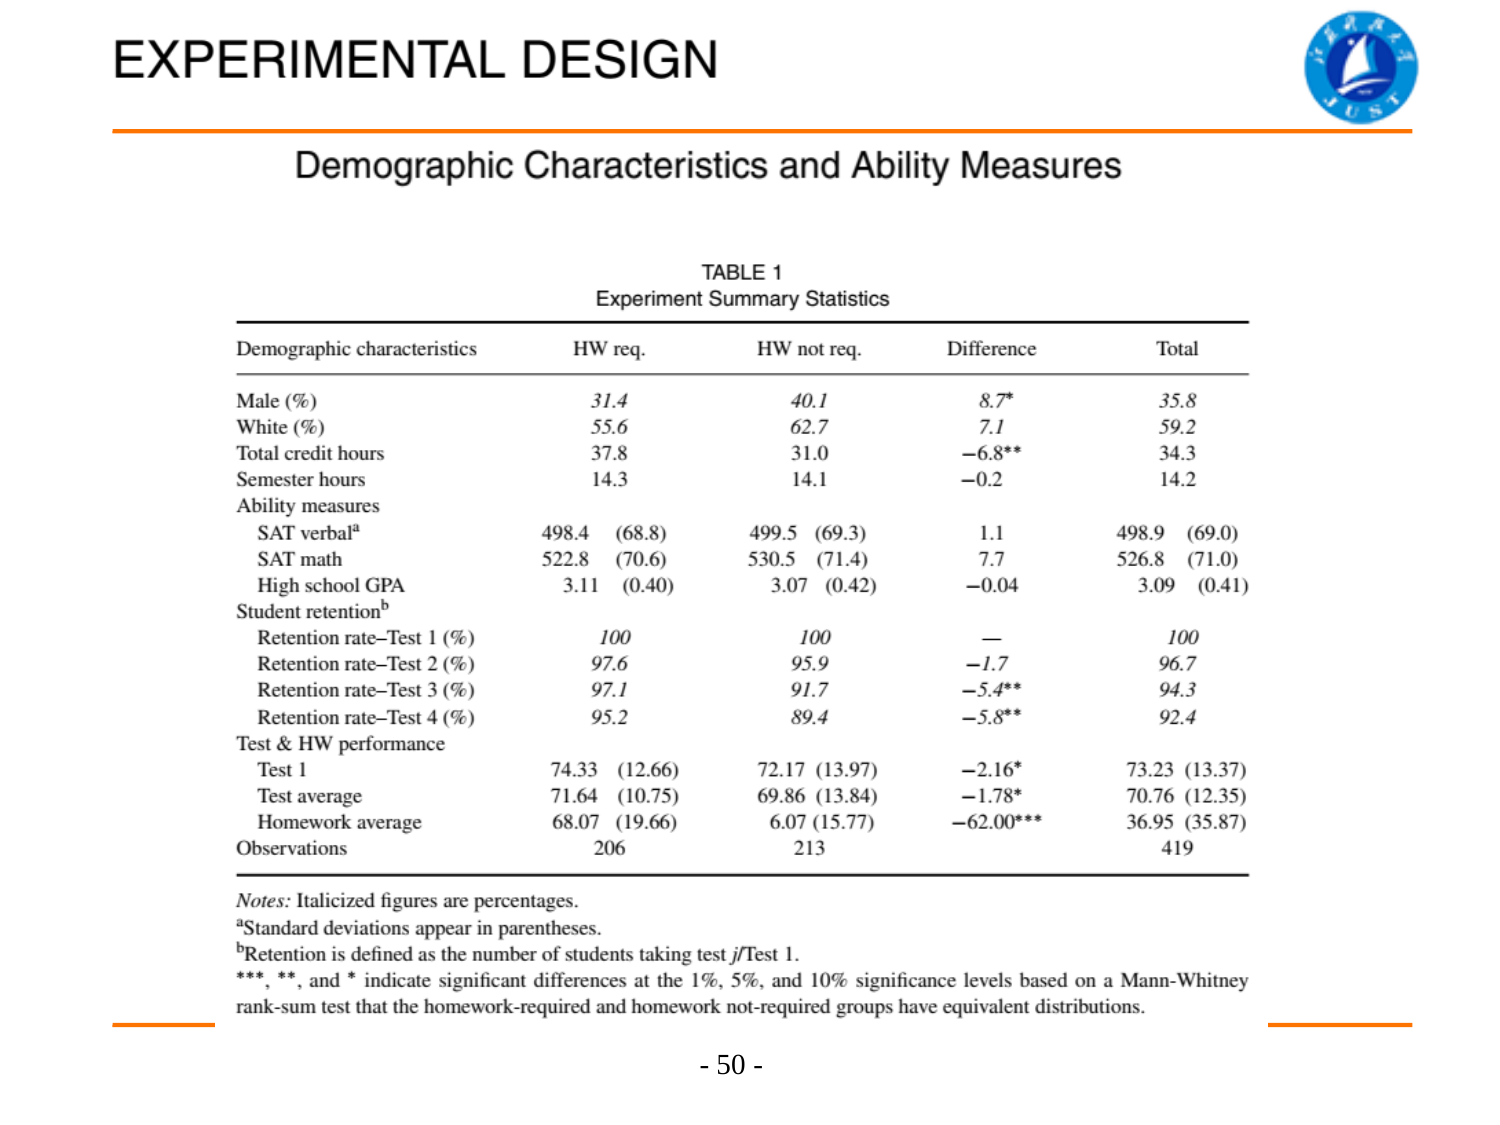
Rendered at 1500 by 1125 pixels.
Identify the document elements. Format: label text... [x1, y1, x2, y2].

picture [1293, 2, 1429, 137]
picture [215, 221, 1268, 1038]
picture [289, 137, 1131, 194]
picture [90, 0, 754, 110]
slide_number - 50 - [574, 1046, 888, 1113]
